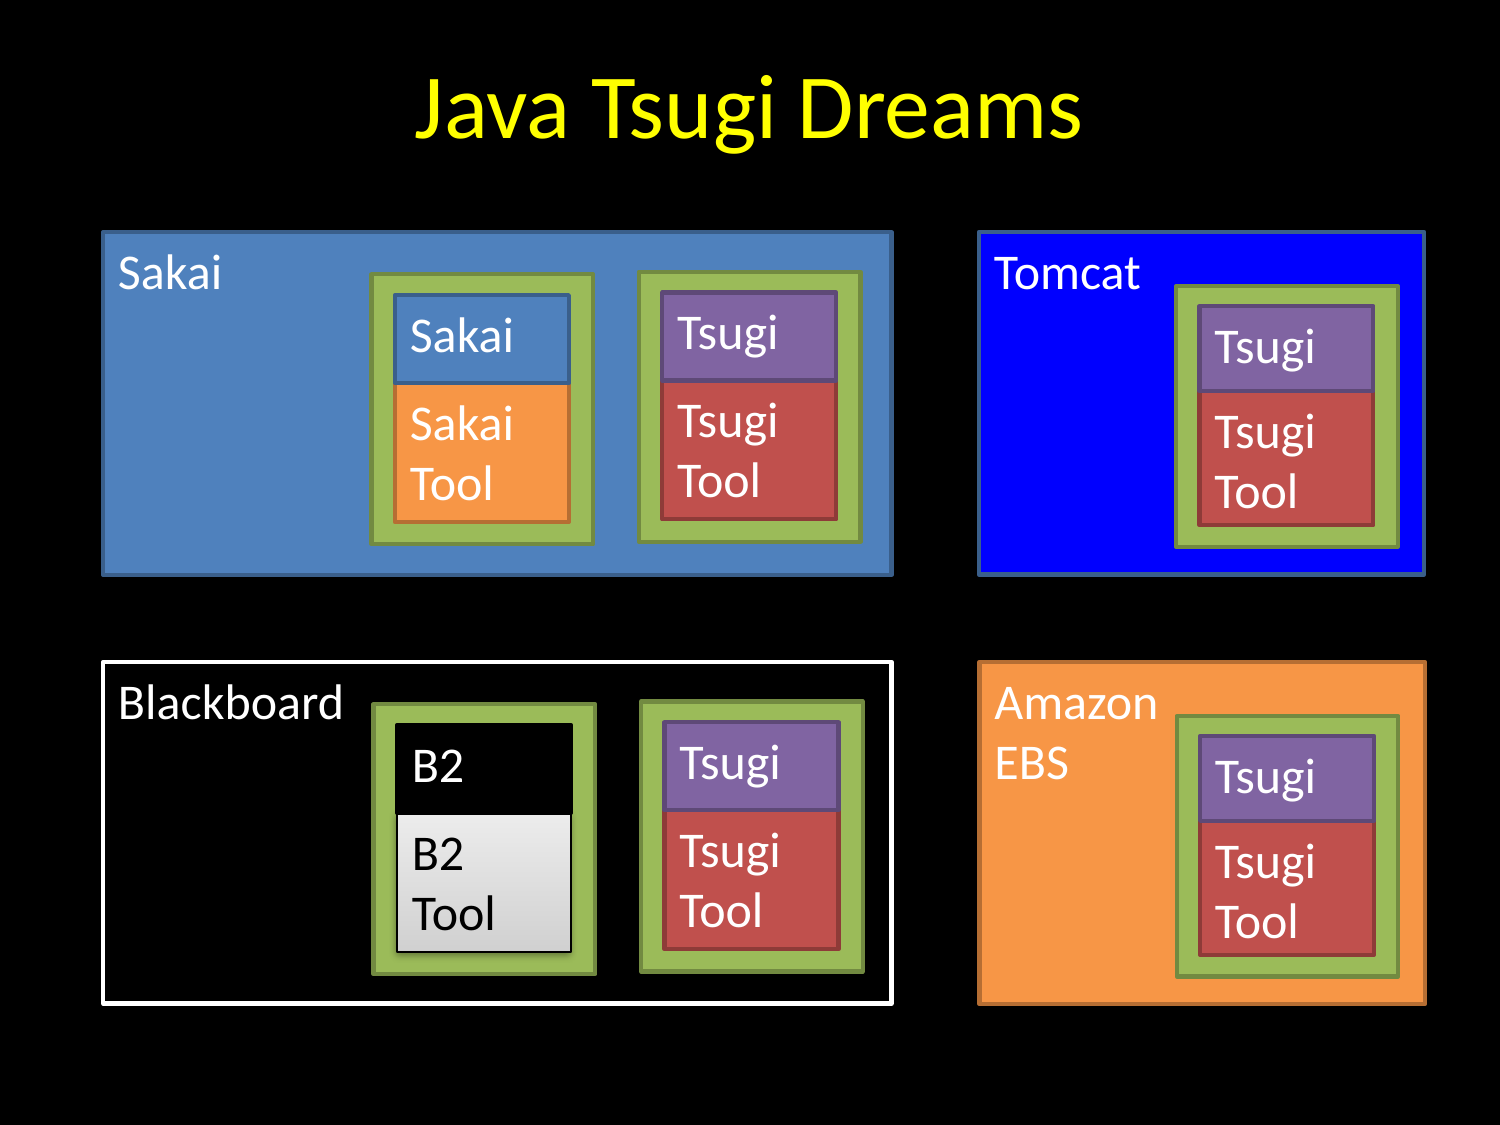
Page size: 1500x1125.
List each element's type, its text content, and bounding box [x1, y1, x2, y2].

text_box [640, 701, 864, 972]
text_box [1176, 715, 1399, 977]
text_box B2 Tool [396, 815, 572, 953]
text_box Tomcat [977, 230, 1426, 577]
title Java Tsugi Dreams [75, 45, 1425, 159]
text_box Blackboard [101, 660, 894, 1006]
text_box B2 [395, 723, 573, 815]
text_box Amazon EBS [977, 660, 1427, 1006]
text_box [371, 702, 597, 976]
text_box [638, 271, 861, 542]
text_box Sakai [101, 230, 894, 577]
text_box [1175, 285, 1398, 548]
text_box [371, 274, 594, 545]
